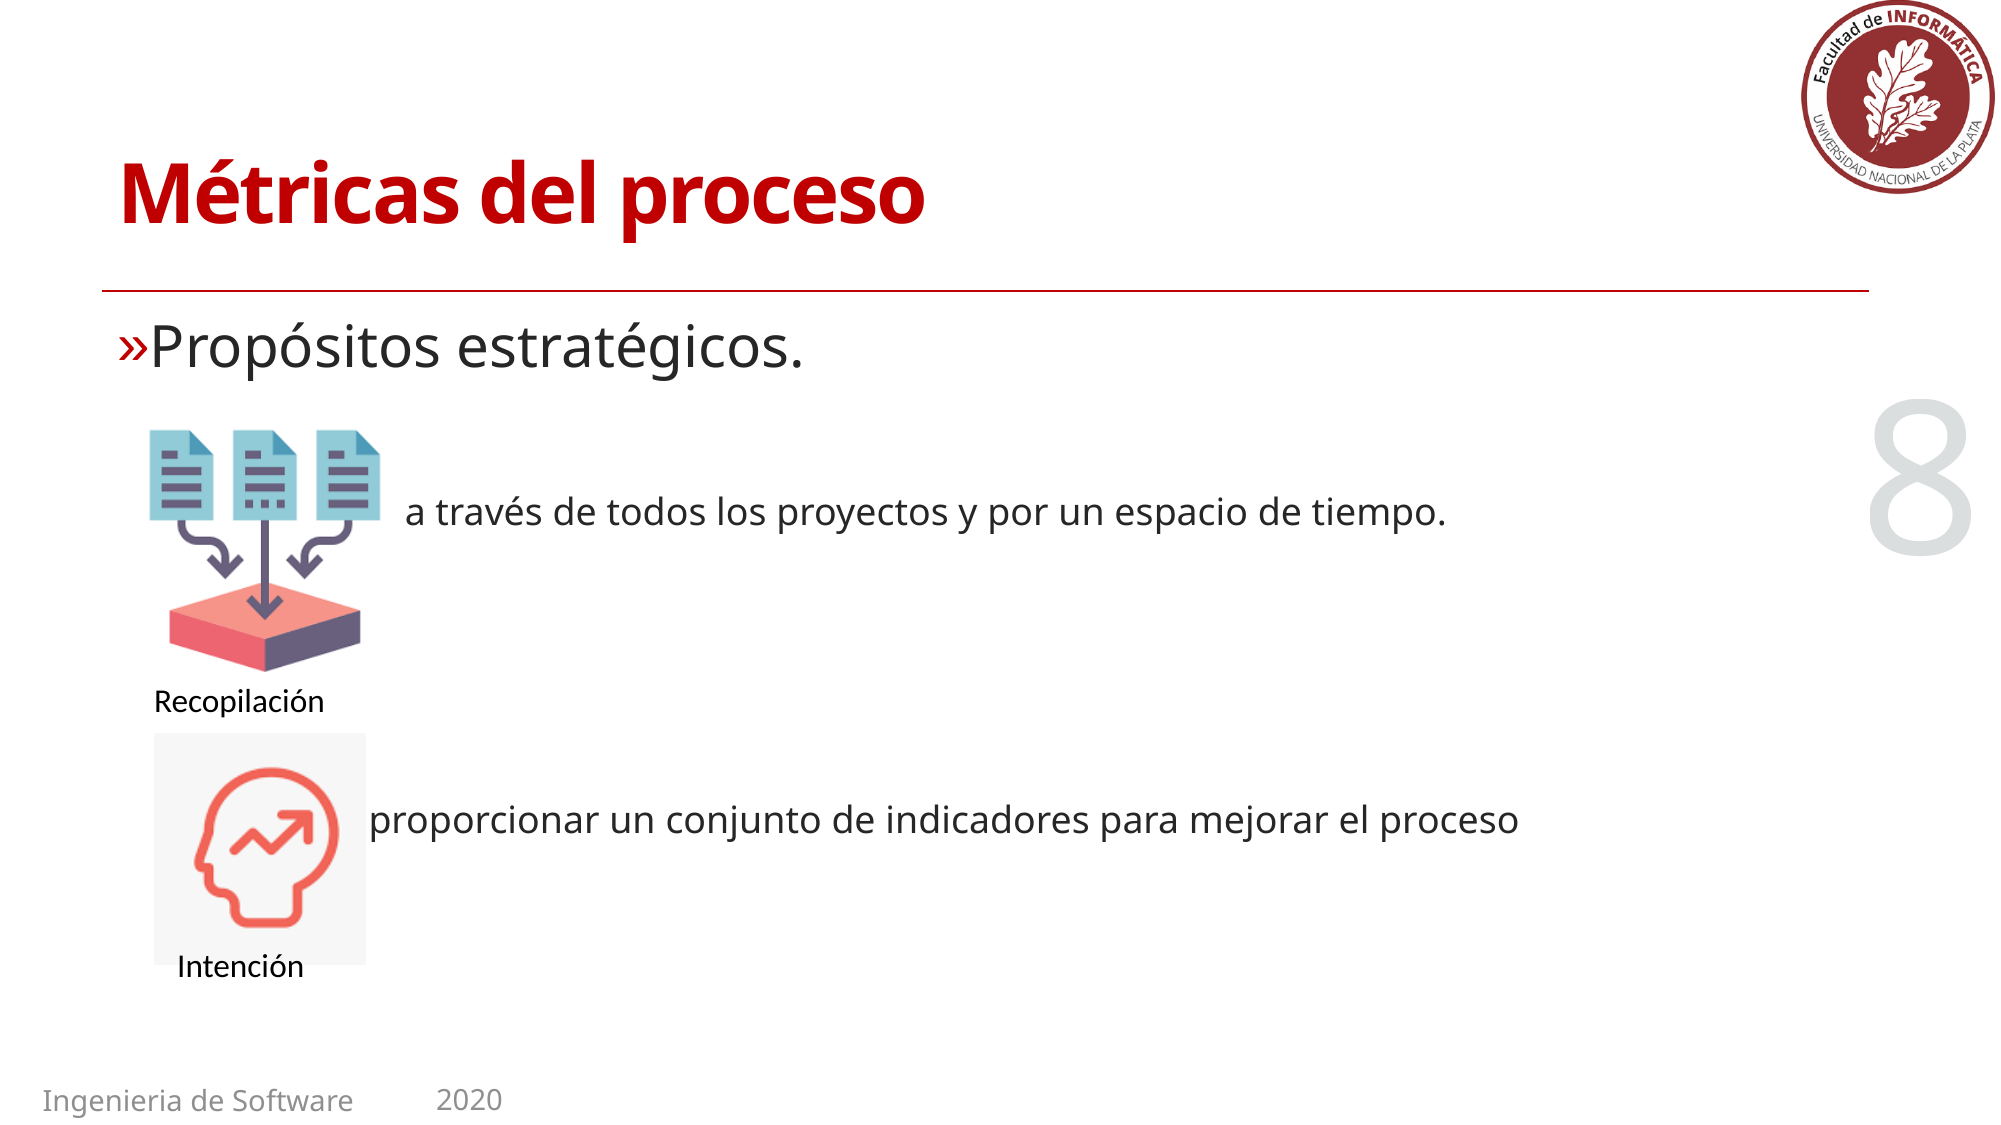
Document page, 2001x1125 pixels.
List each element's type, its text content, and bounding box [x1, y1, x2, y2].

text_box a través de todos los proyectos y por un espacio de tiempo.​ [392, 480, 1475, 586]
title Métricas del proceso [102, 105, 1870, 291]
footer Ingenieria de Software II [27, 1075, 382, 1111]
slide_number 8 [1517, 467, 1998, 640]
slide_number 2020 [421, 1073, 557, 1116]
picture [1801, 0, 2000, 195]
text_box proporcionar un conjunto de indicadores para mejorar el proceso​​ [367, 789, 1550, 849]
picture [138, 418, 392, 681]
list Propósitos estratégicos. [102, 312, 1709, 420]
text_box Recopilación [139, 681, 366, 727]
picture [153, 733, 367, 965]
text_box Intención [162, 965, 340, 992]
